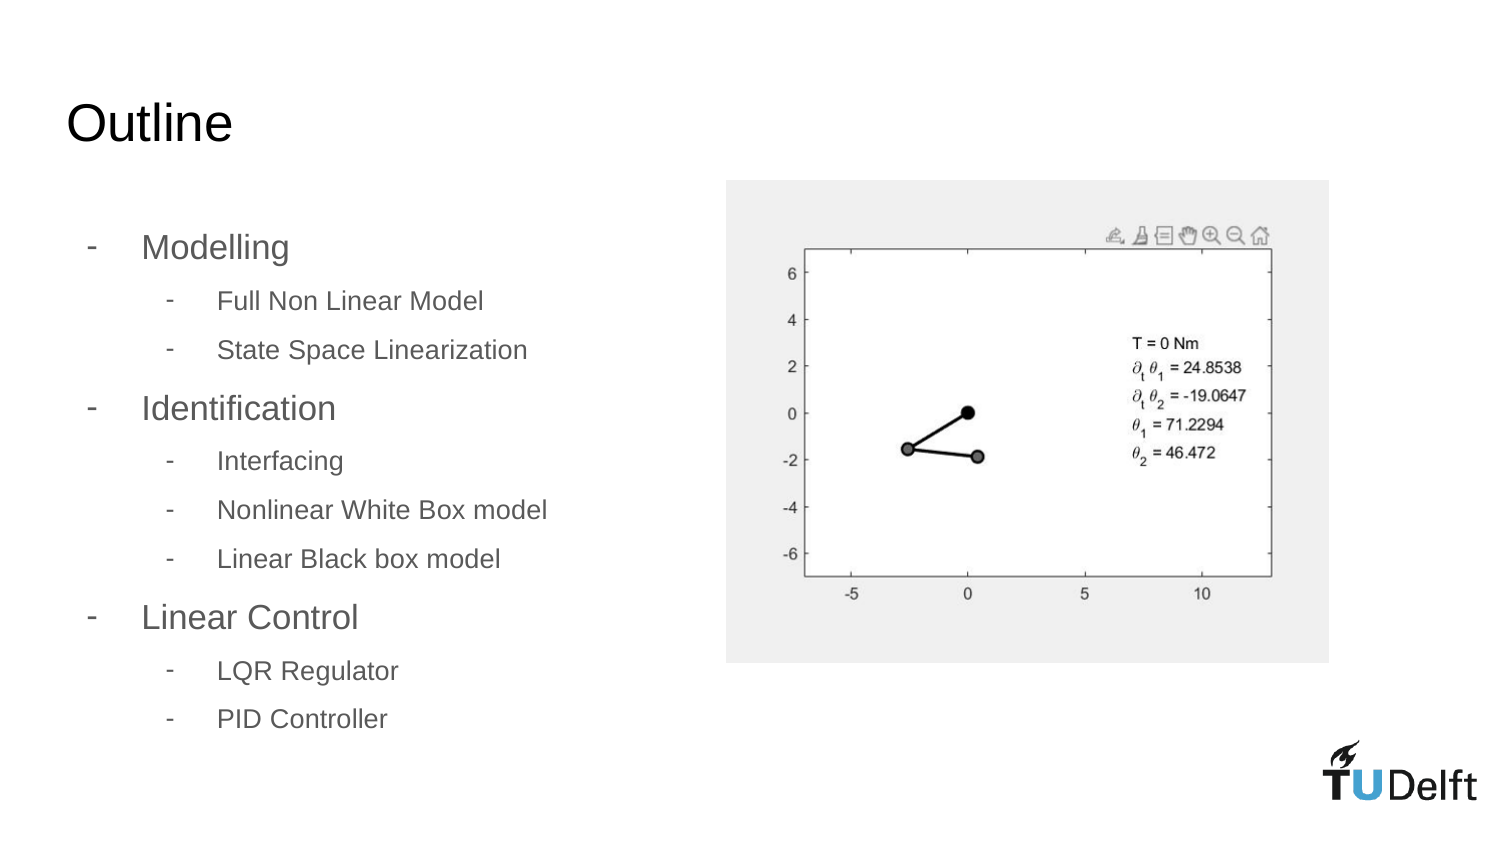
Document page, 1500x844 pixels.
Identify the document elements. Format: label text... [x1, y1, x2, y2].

list Modelling Full Non Linear Model State Space Linearization Identification Interfacing Nonlinear White Box model Linear Black box model Linear Control LQR Regulator PID Controller [51, 189, 1449, 750]
picture [1307, 725, 1500, 844]
title Outline [51, 72, 1449, 167]
picture [725, 180, 1329, 664]
